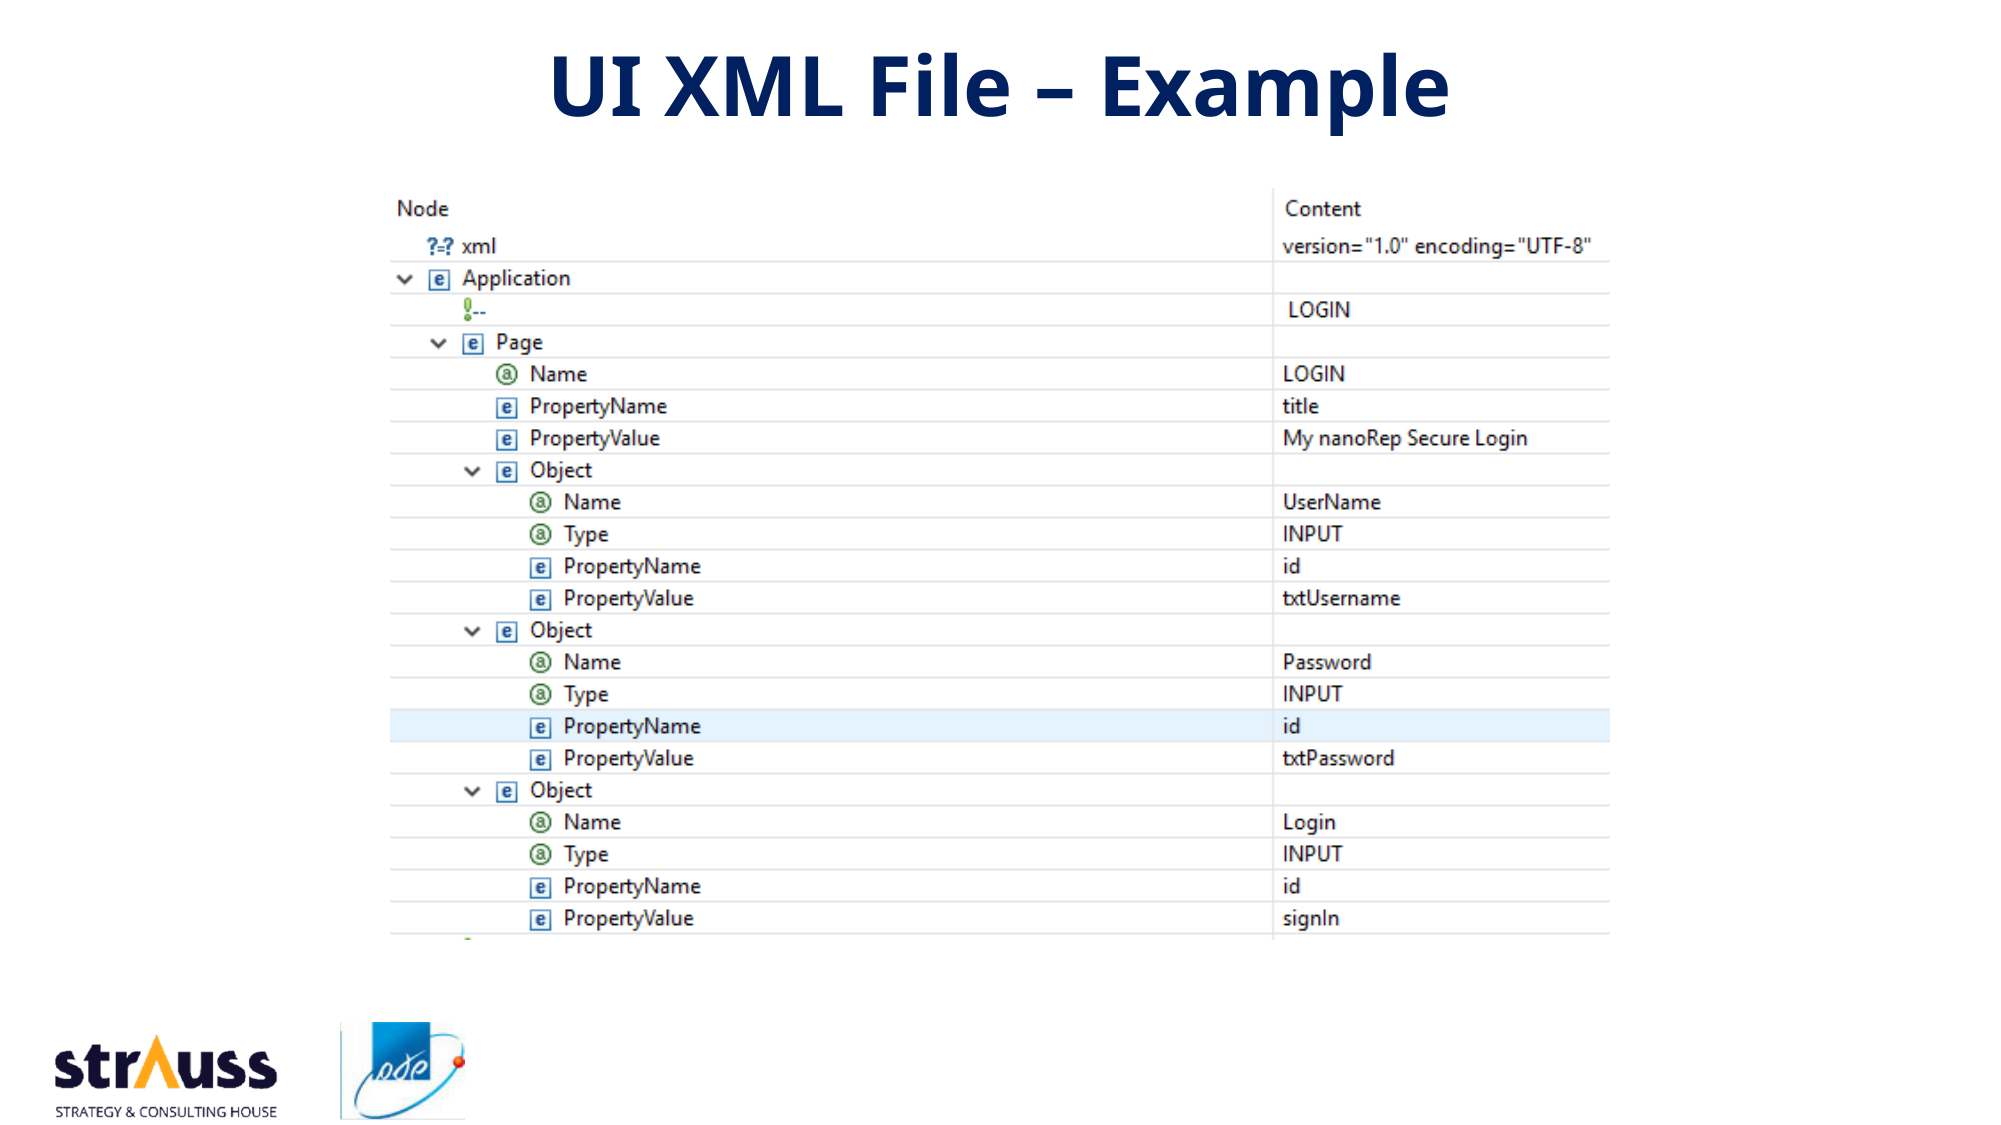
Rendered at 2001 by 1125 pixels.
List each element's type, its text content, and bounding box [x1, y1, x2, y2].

picture [390, 188, 1610, 940]
picture [339, 1022, 465, 1122]
picture [46, 1026, 283, 1125]
text_box UI XML File – Example [229, 37, 1771, 142]
